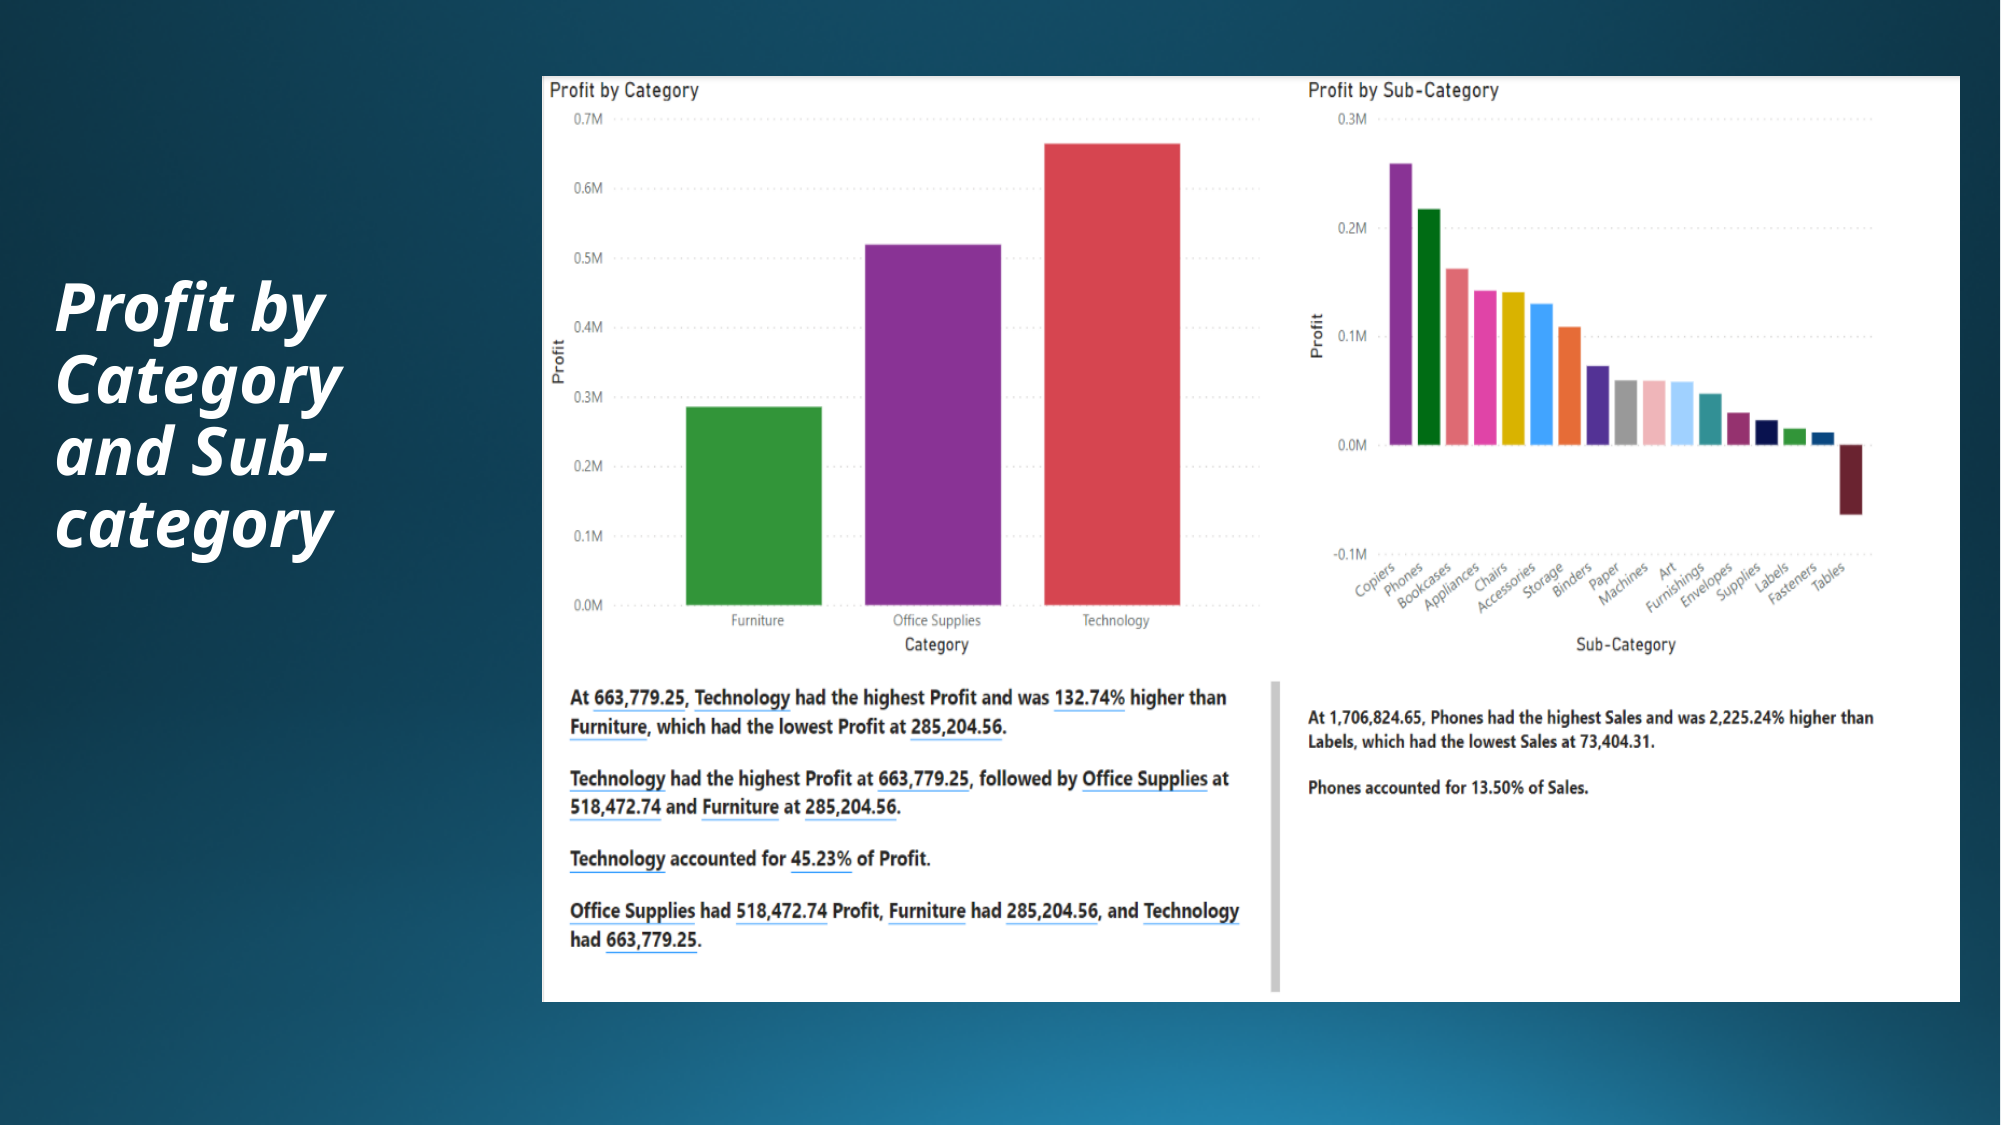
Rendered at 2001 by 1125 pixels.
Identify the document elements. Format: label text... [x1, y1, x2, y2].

title Profit by Category and Sub-category [39, 176, 463, 660]
picture [0, 0, 2001, 1125]
